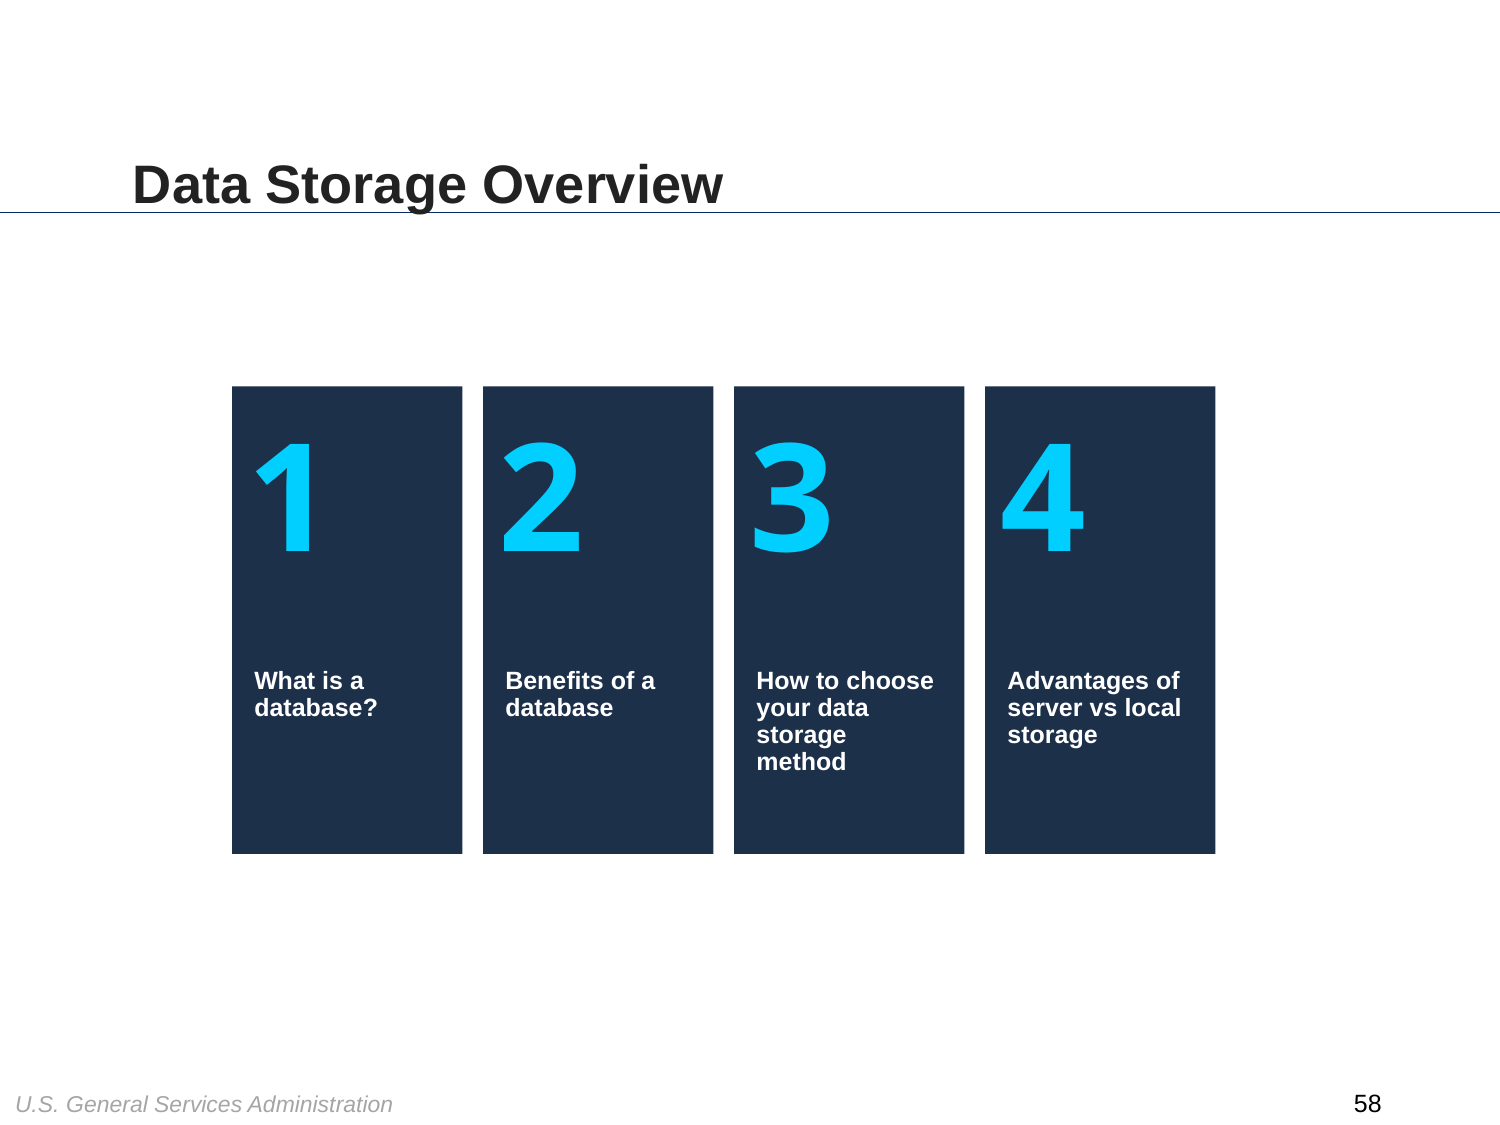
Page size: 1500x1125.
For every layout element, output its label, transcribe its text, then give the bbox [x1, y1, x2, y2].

list How to choose your data storage method [741, 652, 952, 833]
list Advantages of server vs local storage [992, 652, 1203, 833]
title Data Storage Overview [117, 134, 1330, 320]
list Benefits of a database [490, 652, 701, 833]
slide_number 58 [1059, 1065, 1397, 1125]
list What is a database? [239, 652, 450, 833]
